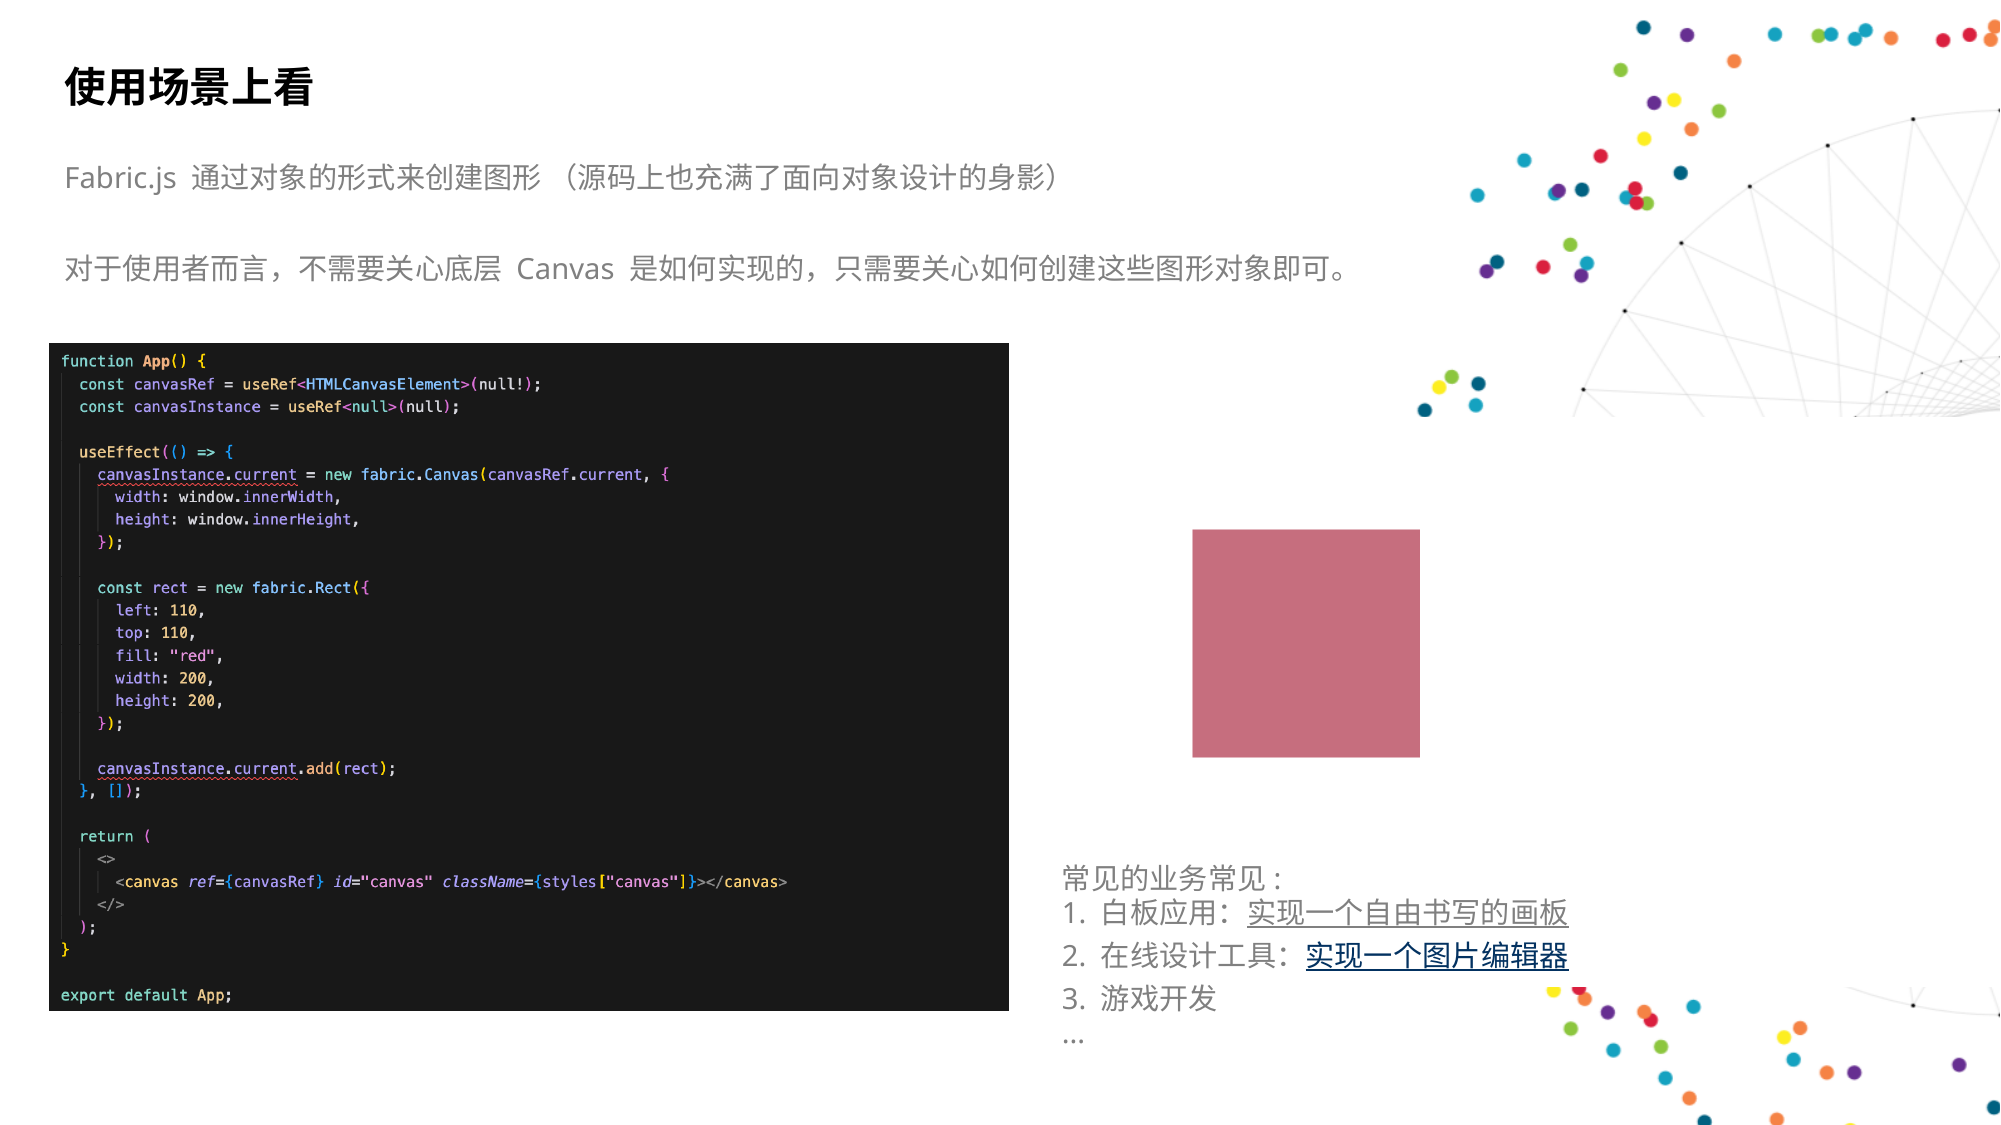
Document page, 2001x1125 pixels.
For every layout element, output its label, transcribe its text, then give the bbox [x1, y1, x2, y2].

text_box 使用场景上看 [49, 53, 330, 119]
text_box Fabric.js 通过对象的形式来创建图形 （源码上也充满了面向对象设计的身影） 对于使用者而言，不需要关心底层 Canvas 是如何实现的，只需要关心如何创建这些图形对象即可。 [49, 141, 1529, 293]
picture [1027, 0, 2000, 1125]
picture [49, 343, 1009, 1011]
text_box 常见的业务常见: 1. 白板应用：实现一个自由书写的画板 2. 在线设计工具：实现一个图片编辑器 3. 游戏开发 ... [1047, 987, 1980, 1058]
